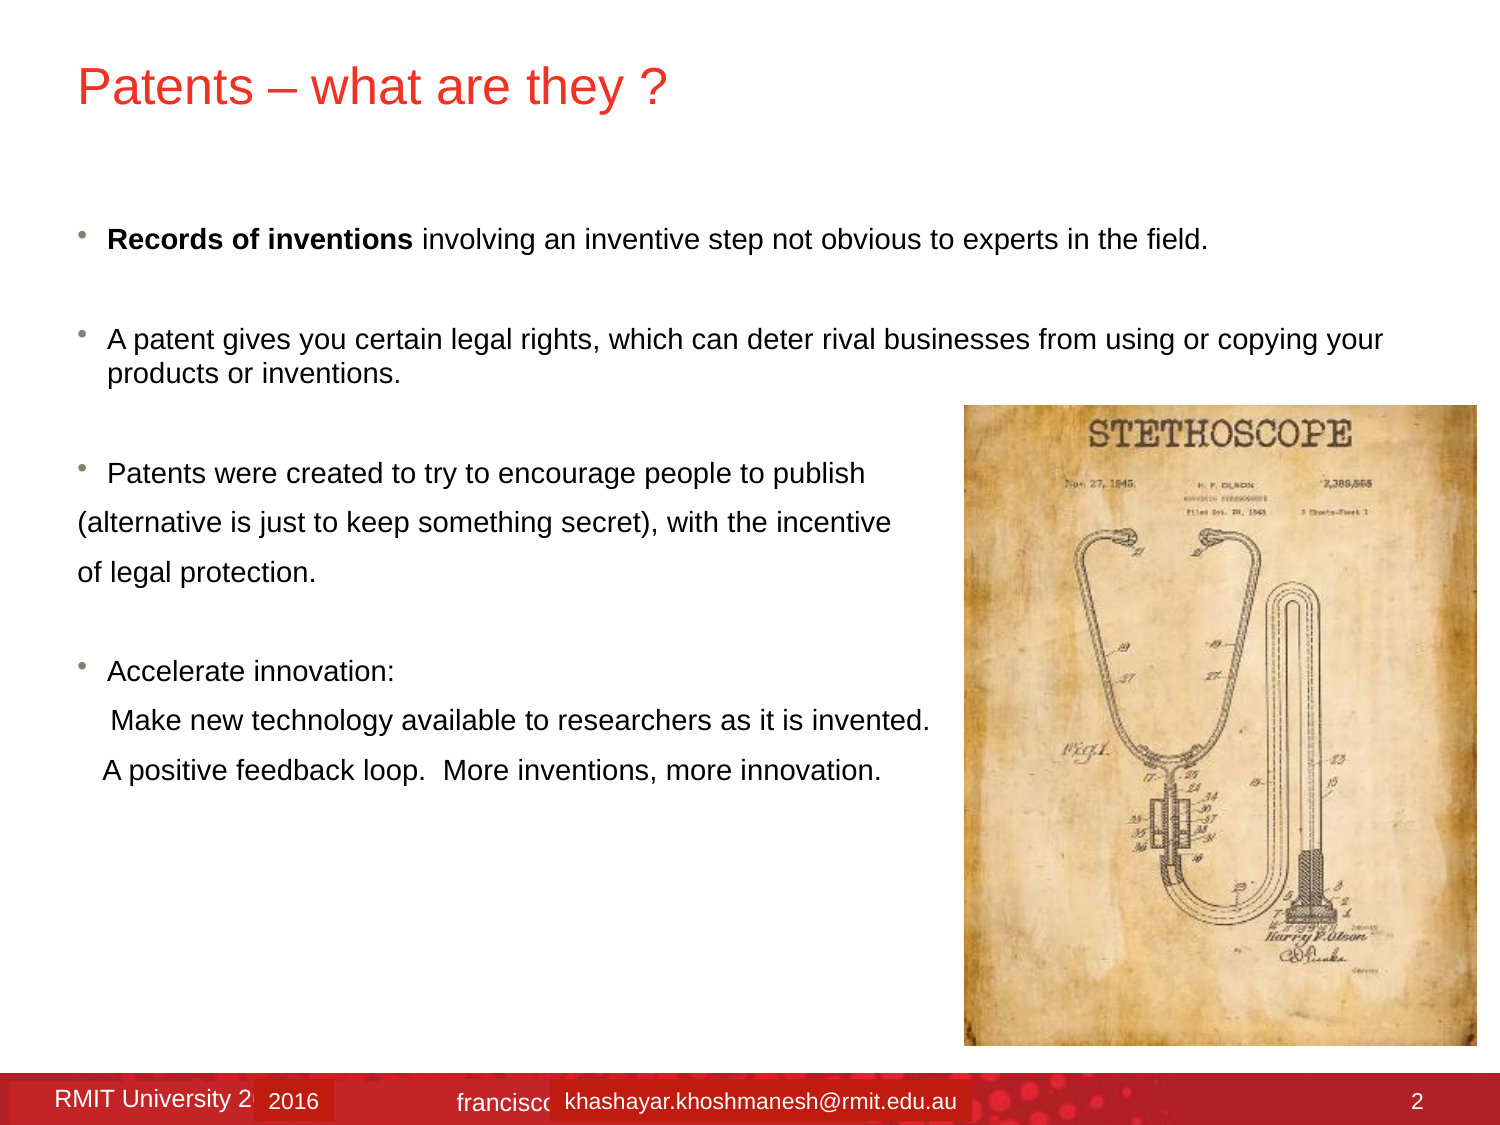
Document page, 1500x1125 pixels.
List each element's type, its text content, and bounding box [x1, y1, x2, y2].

list Records of inventions involving an inventive step not obvious to experts in the field. A patent gives you certain legal rights, which can deter rival businesses from using or copying your products or inventions. Patents were created to try to encourage people to publish (alternative is just to keep something secret), with the incentive of legal protection. Accelerate innovation: Make new technology available to researchers as it is invented. A positive feedback loop. More inventions, more innovation. [62, 213, 1477, 1012]
slide_number 2 [1088, 1078, 1440, 1115]
picture [0, 1073, 1500, 1125]
text_box 2016 [253, 1078, 335, 1122]
title Patents – what are they ? [62, 45, 1413, 197]
picture [964, 404, 1477, 1046]
text_box khashayar.khoshmanesh@rmit.edu.au [549, 1079, 973, 1122]
